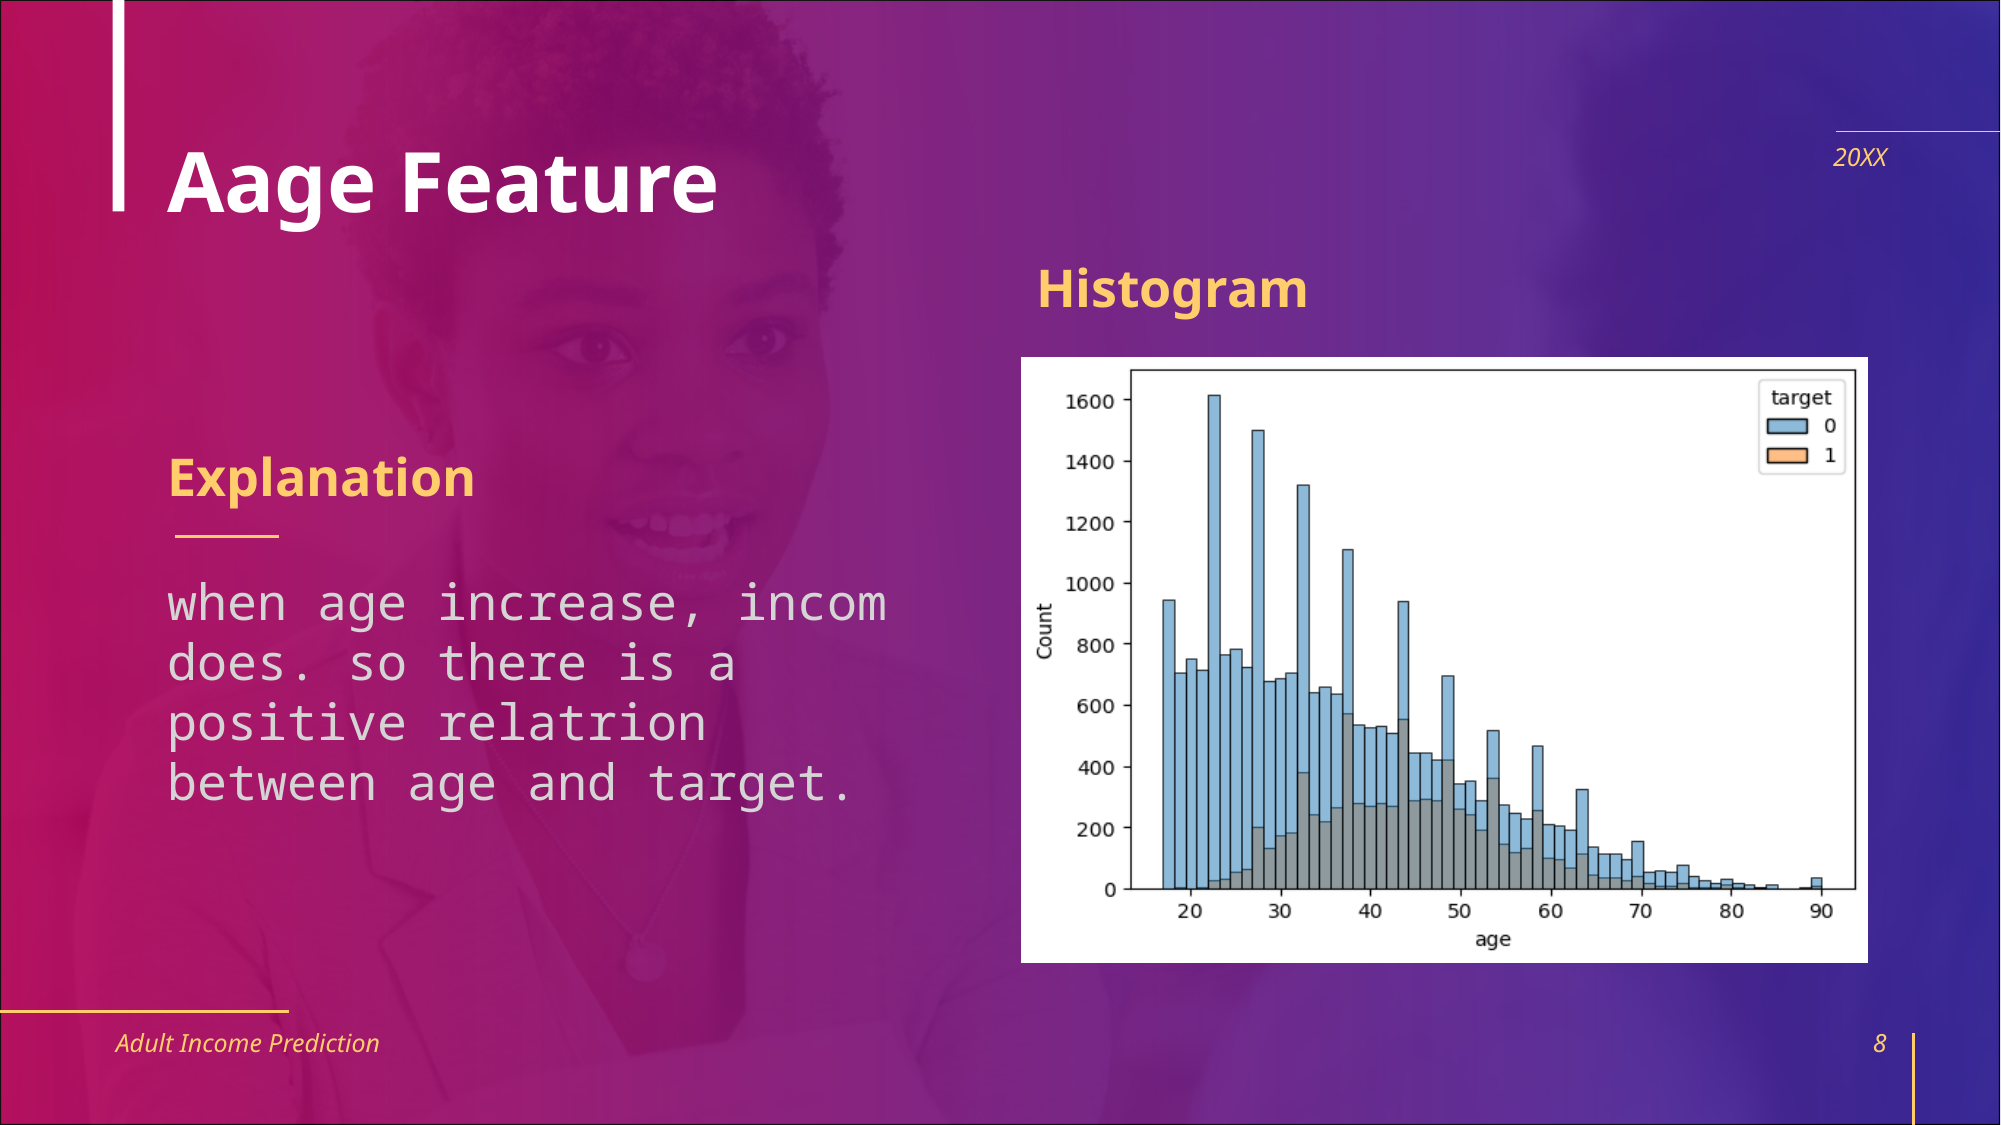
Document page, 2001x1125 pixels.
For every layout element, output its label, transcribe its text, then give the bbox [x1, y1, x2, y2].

list when age increase, incom does. so there is a positive relatrion between age and target. [152, 562, 956, 1018]
list Histogram [1021, 230, 1872, 327]
slide_number 8 [1451, 1015, 1902, 1075]
title Aage Feature [152, 77, 1878, 295]
footer Adult Income Prediction [100, 1015, 636, 1075]
list 20XX [1818, 137, 1919, 192]
list Explanation [152, 380, 999, 516]
chart [1021, 357, 1868, 963]
